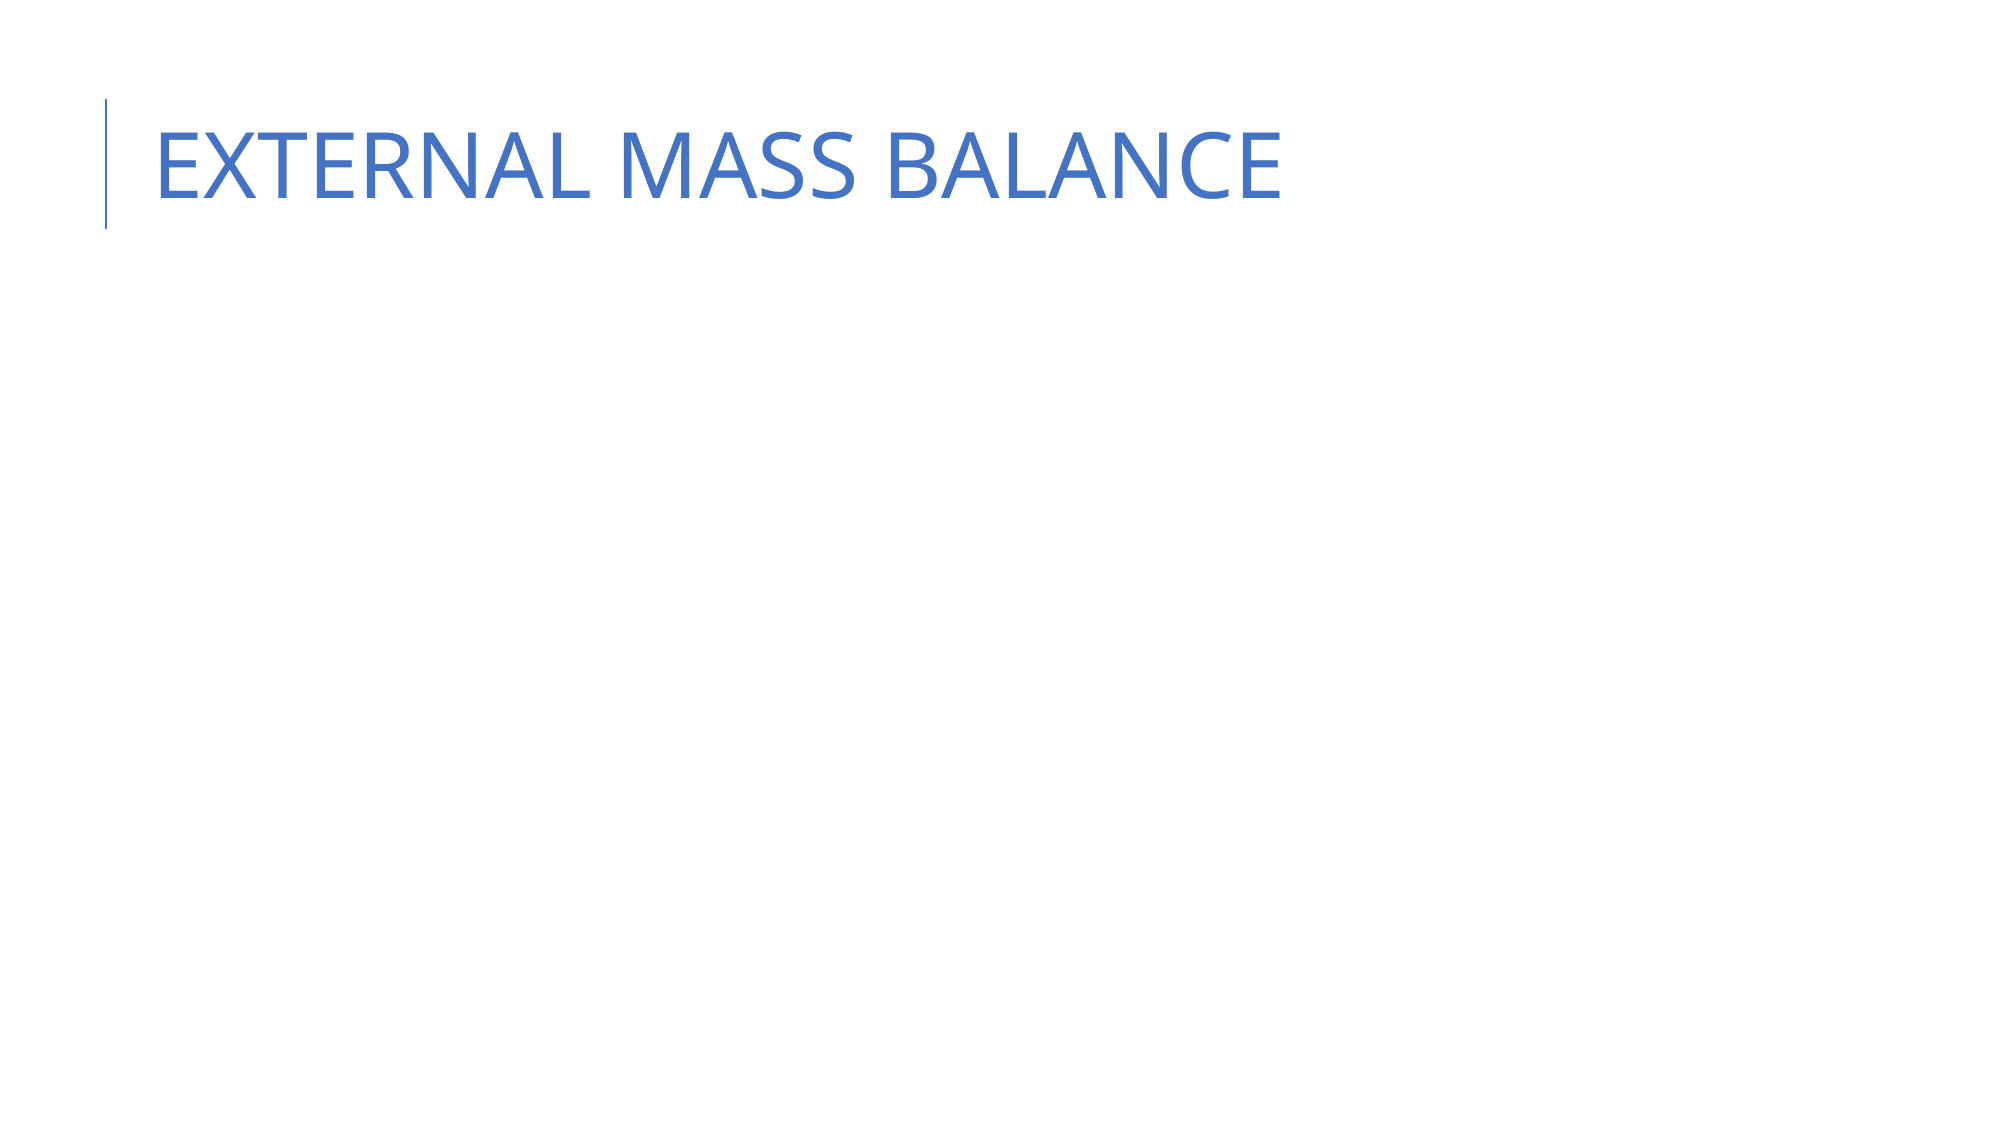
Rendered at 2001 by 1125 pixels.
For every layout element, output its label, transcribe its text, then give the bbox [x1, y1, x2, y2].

title EXTERNAL MASS BALANCE [137, 59, 1863, 278]
